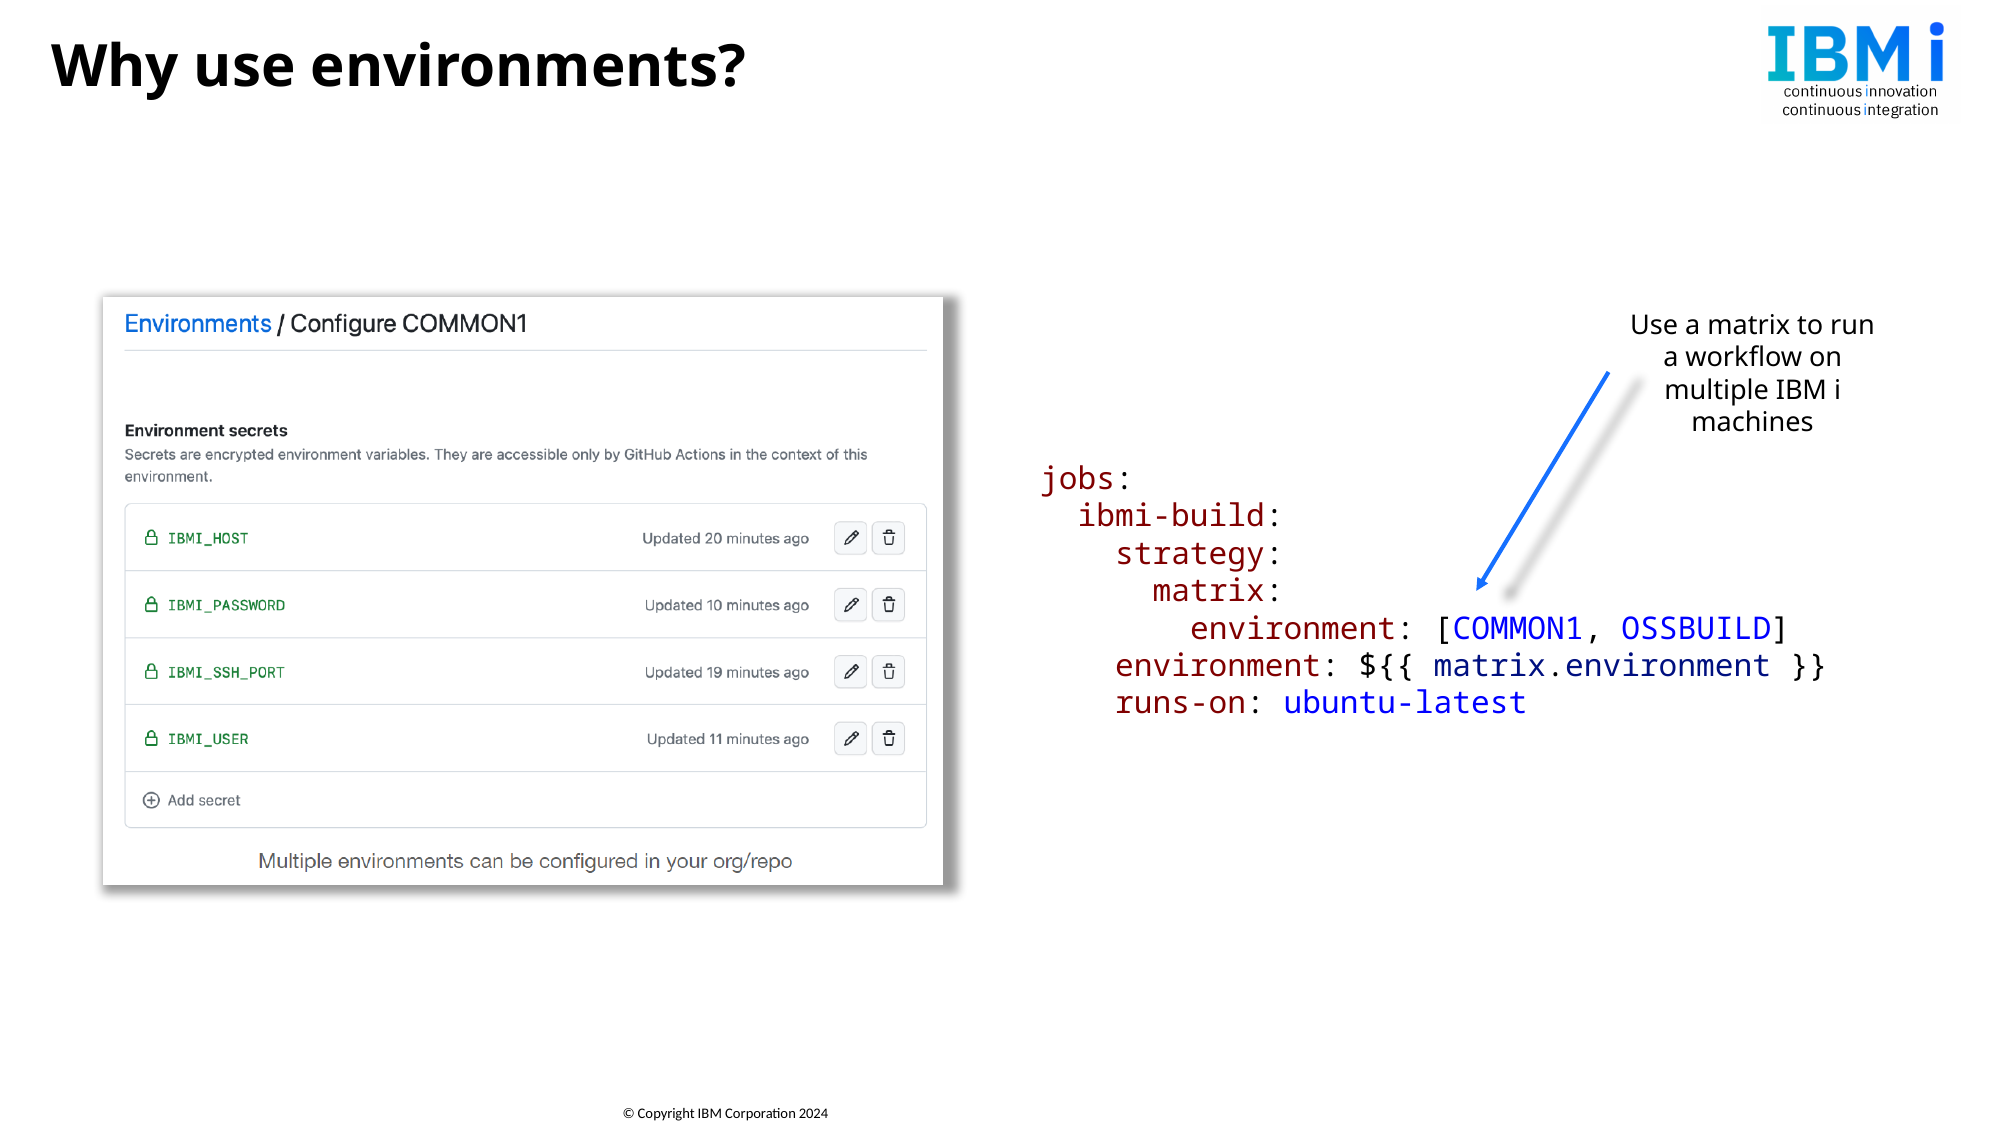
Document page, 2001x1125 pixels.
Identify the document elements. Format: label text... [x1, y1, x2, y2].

text_box Use a matrix to run a workflow on multiple IBM i machines [1608, 299, 1897, 445]
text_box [1476, 356, 1609, 592]
picture [102, 296, 944, 885]
text_box jobs: ibmi-build: strategy: matrix: environment: [COMMON1, OSSBUILD] environment: ${{ matrix.environment }} runs-on: ubuntu-latest [1025, 450, 1866, 728]
picture [1761, 5, 1961, 124]
title Why use environments? [51, 36, 1721, 101]
